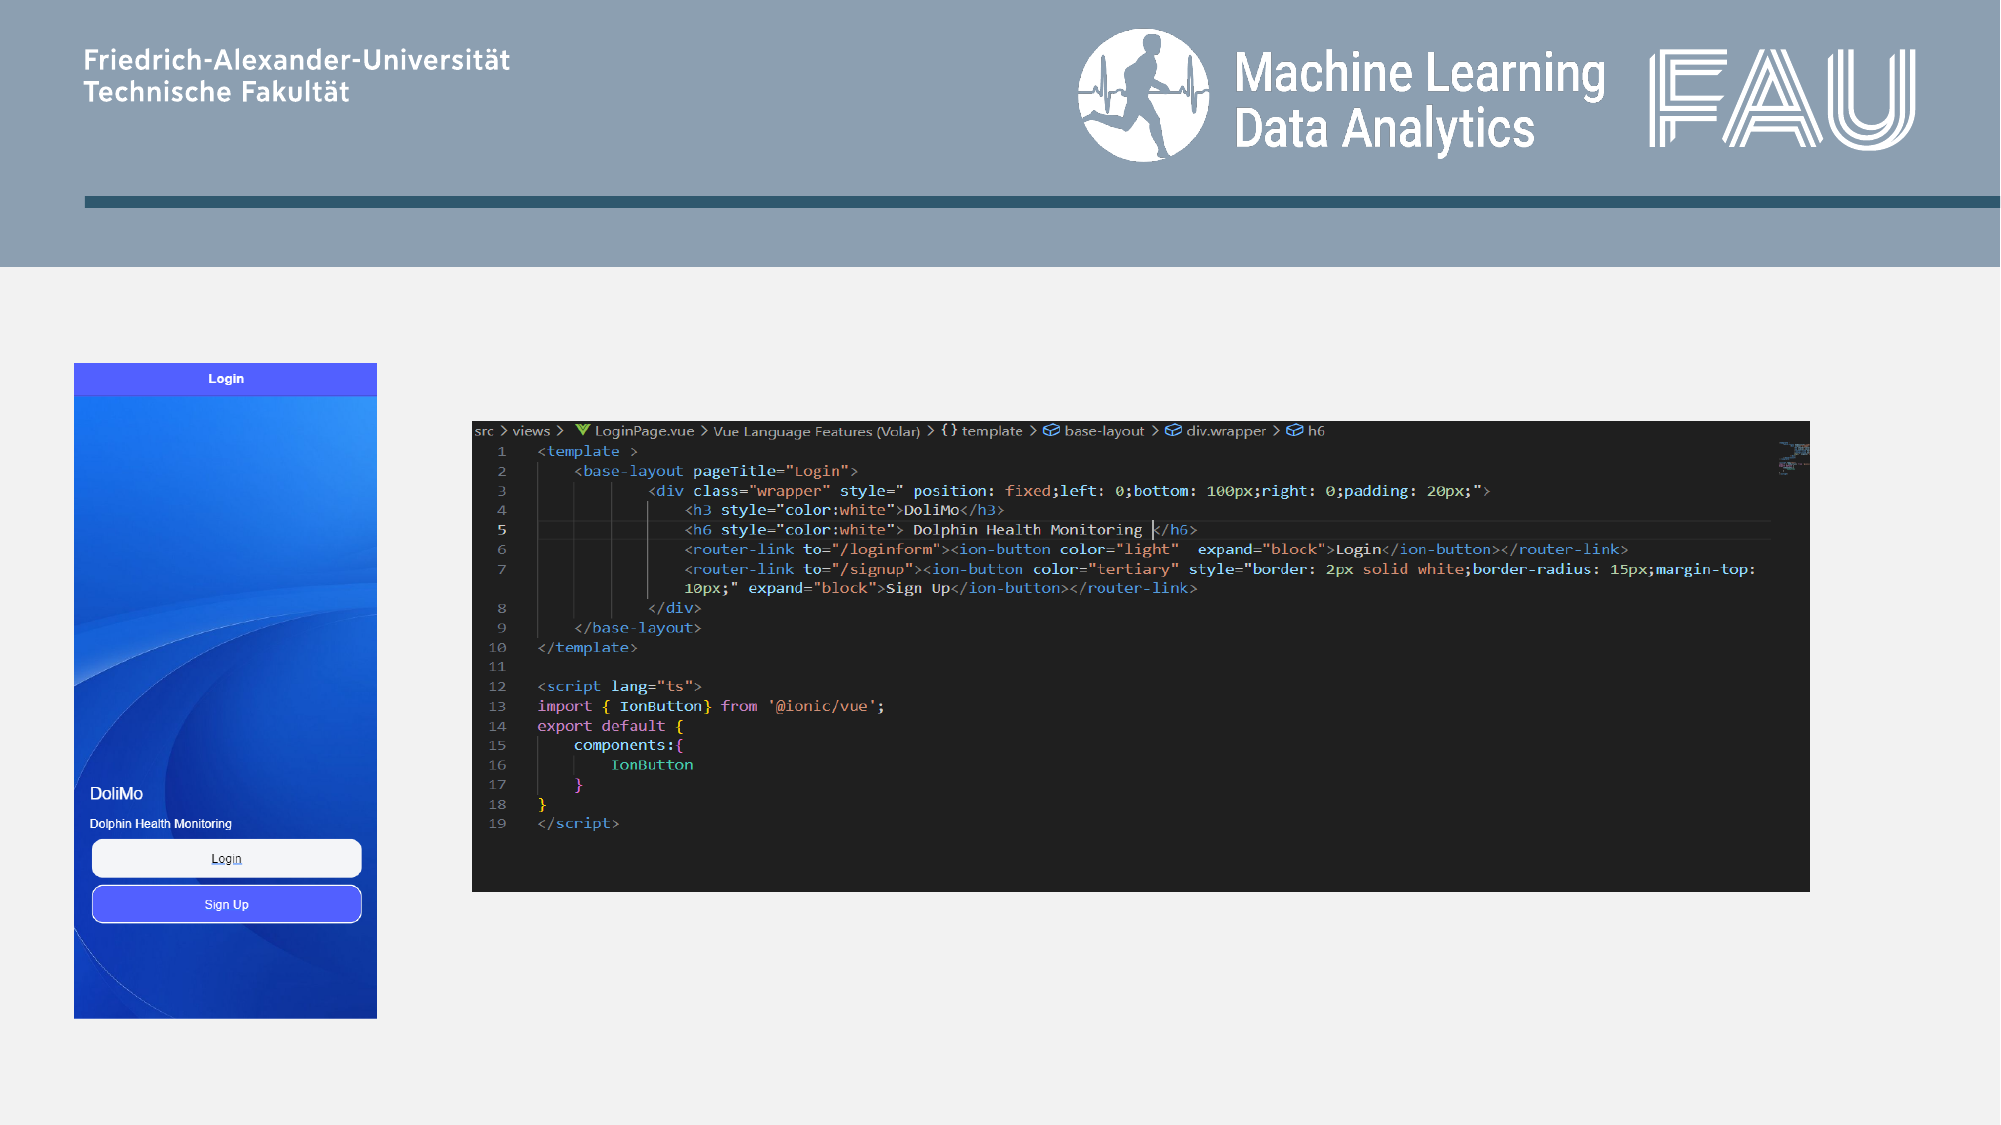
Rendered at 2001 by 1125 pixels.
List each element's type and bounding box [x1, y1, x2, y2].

picture [1076, 24, 1608, 166]
picture [0, 267, 2000, 1125]
